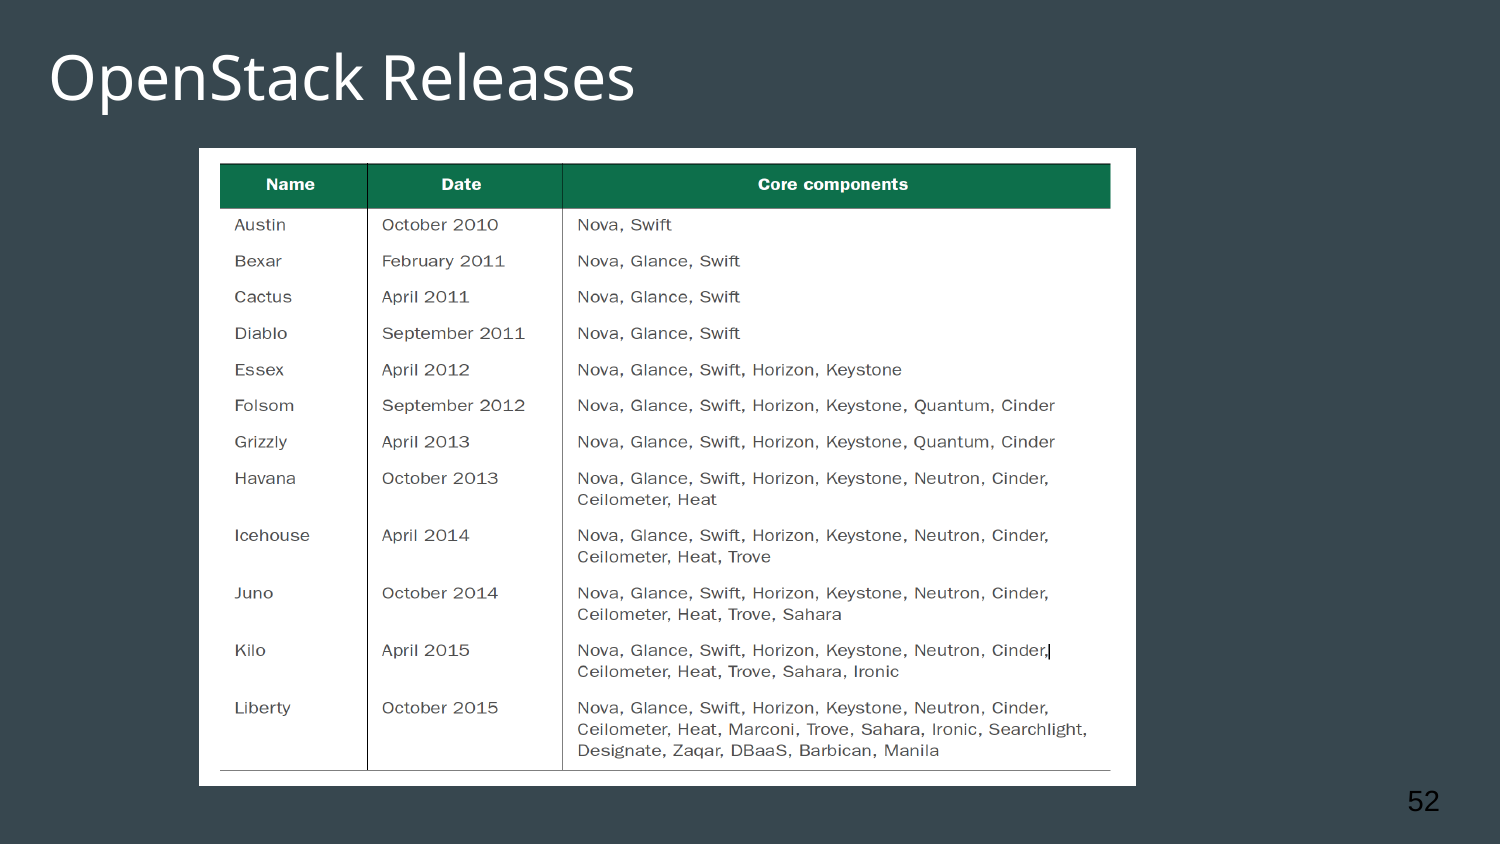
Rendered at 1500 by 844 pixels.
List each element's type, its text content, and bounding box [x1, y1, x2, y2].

title OpenStack Releases [33, 23, 1431, 118]
slide_number ‹#› [1392, 767, 1483, 833]
picture [198, 147, 1137, 786]
